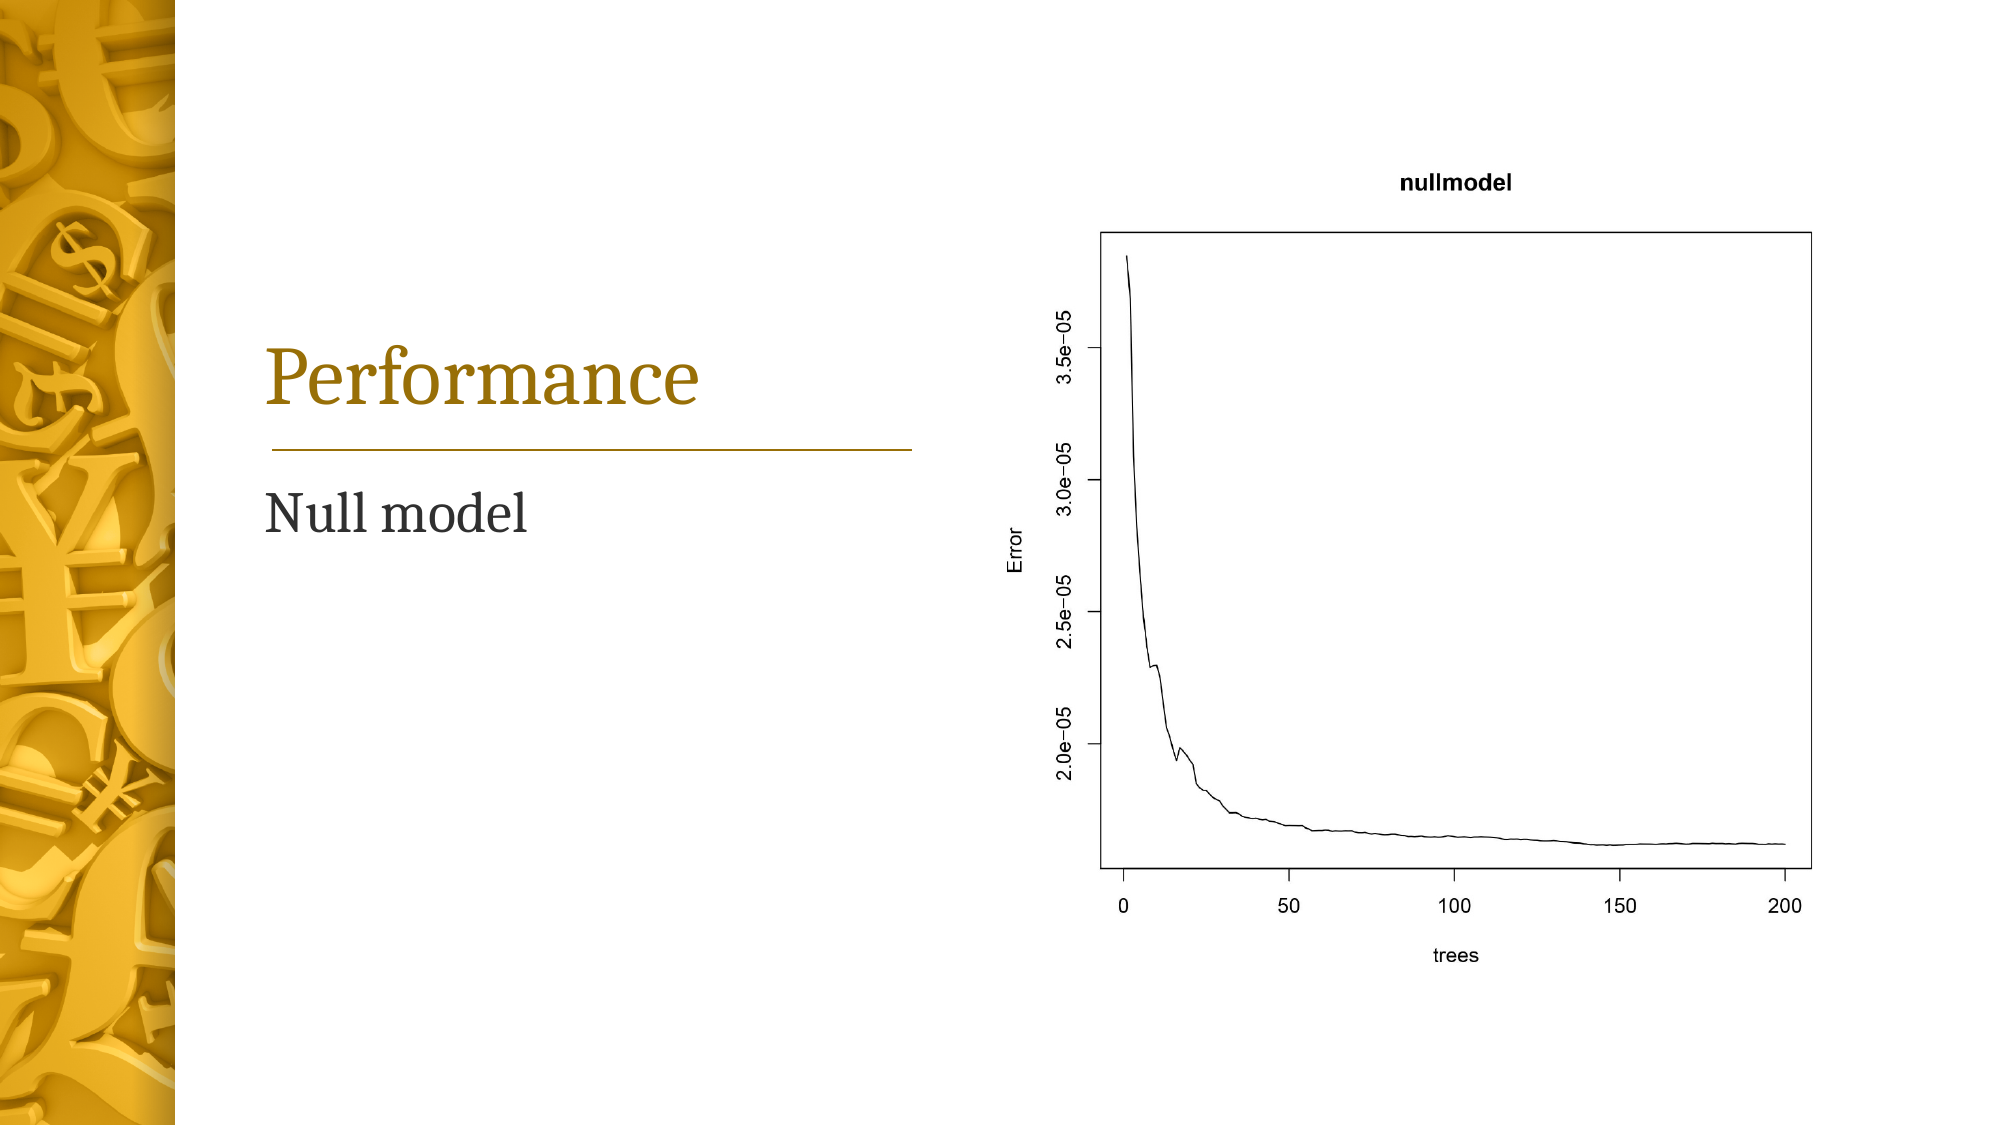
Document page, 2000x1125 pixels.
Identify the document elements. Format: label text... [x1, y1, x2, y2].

list Null model [249, 474, 925, 763]
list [999, 131, 1863, 994]
title Performance [249, 112, 925, 429]
picture [0, 0, 175, 1125]
